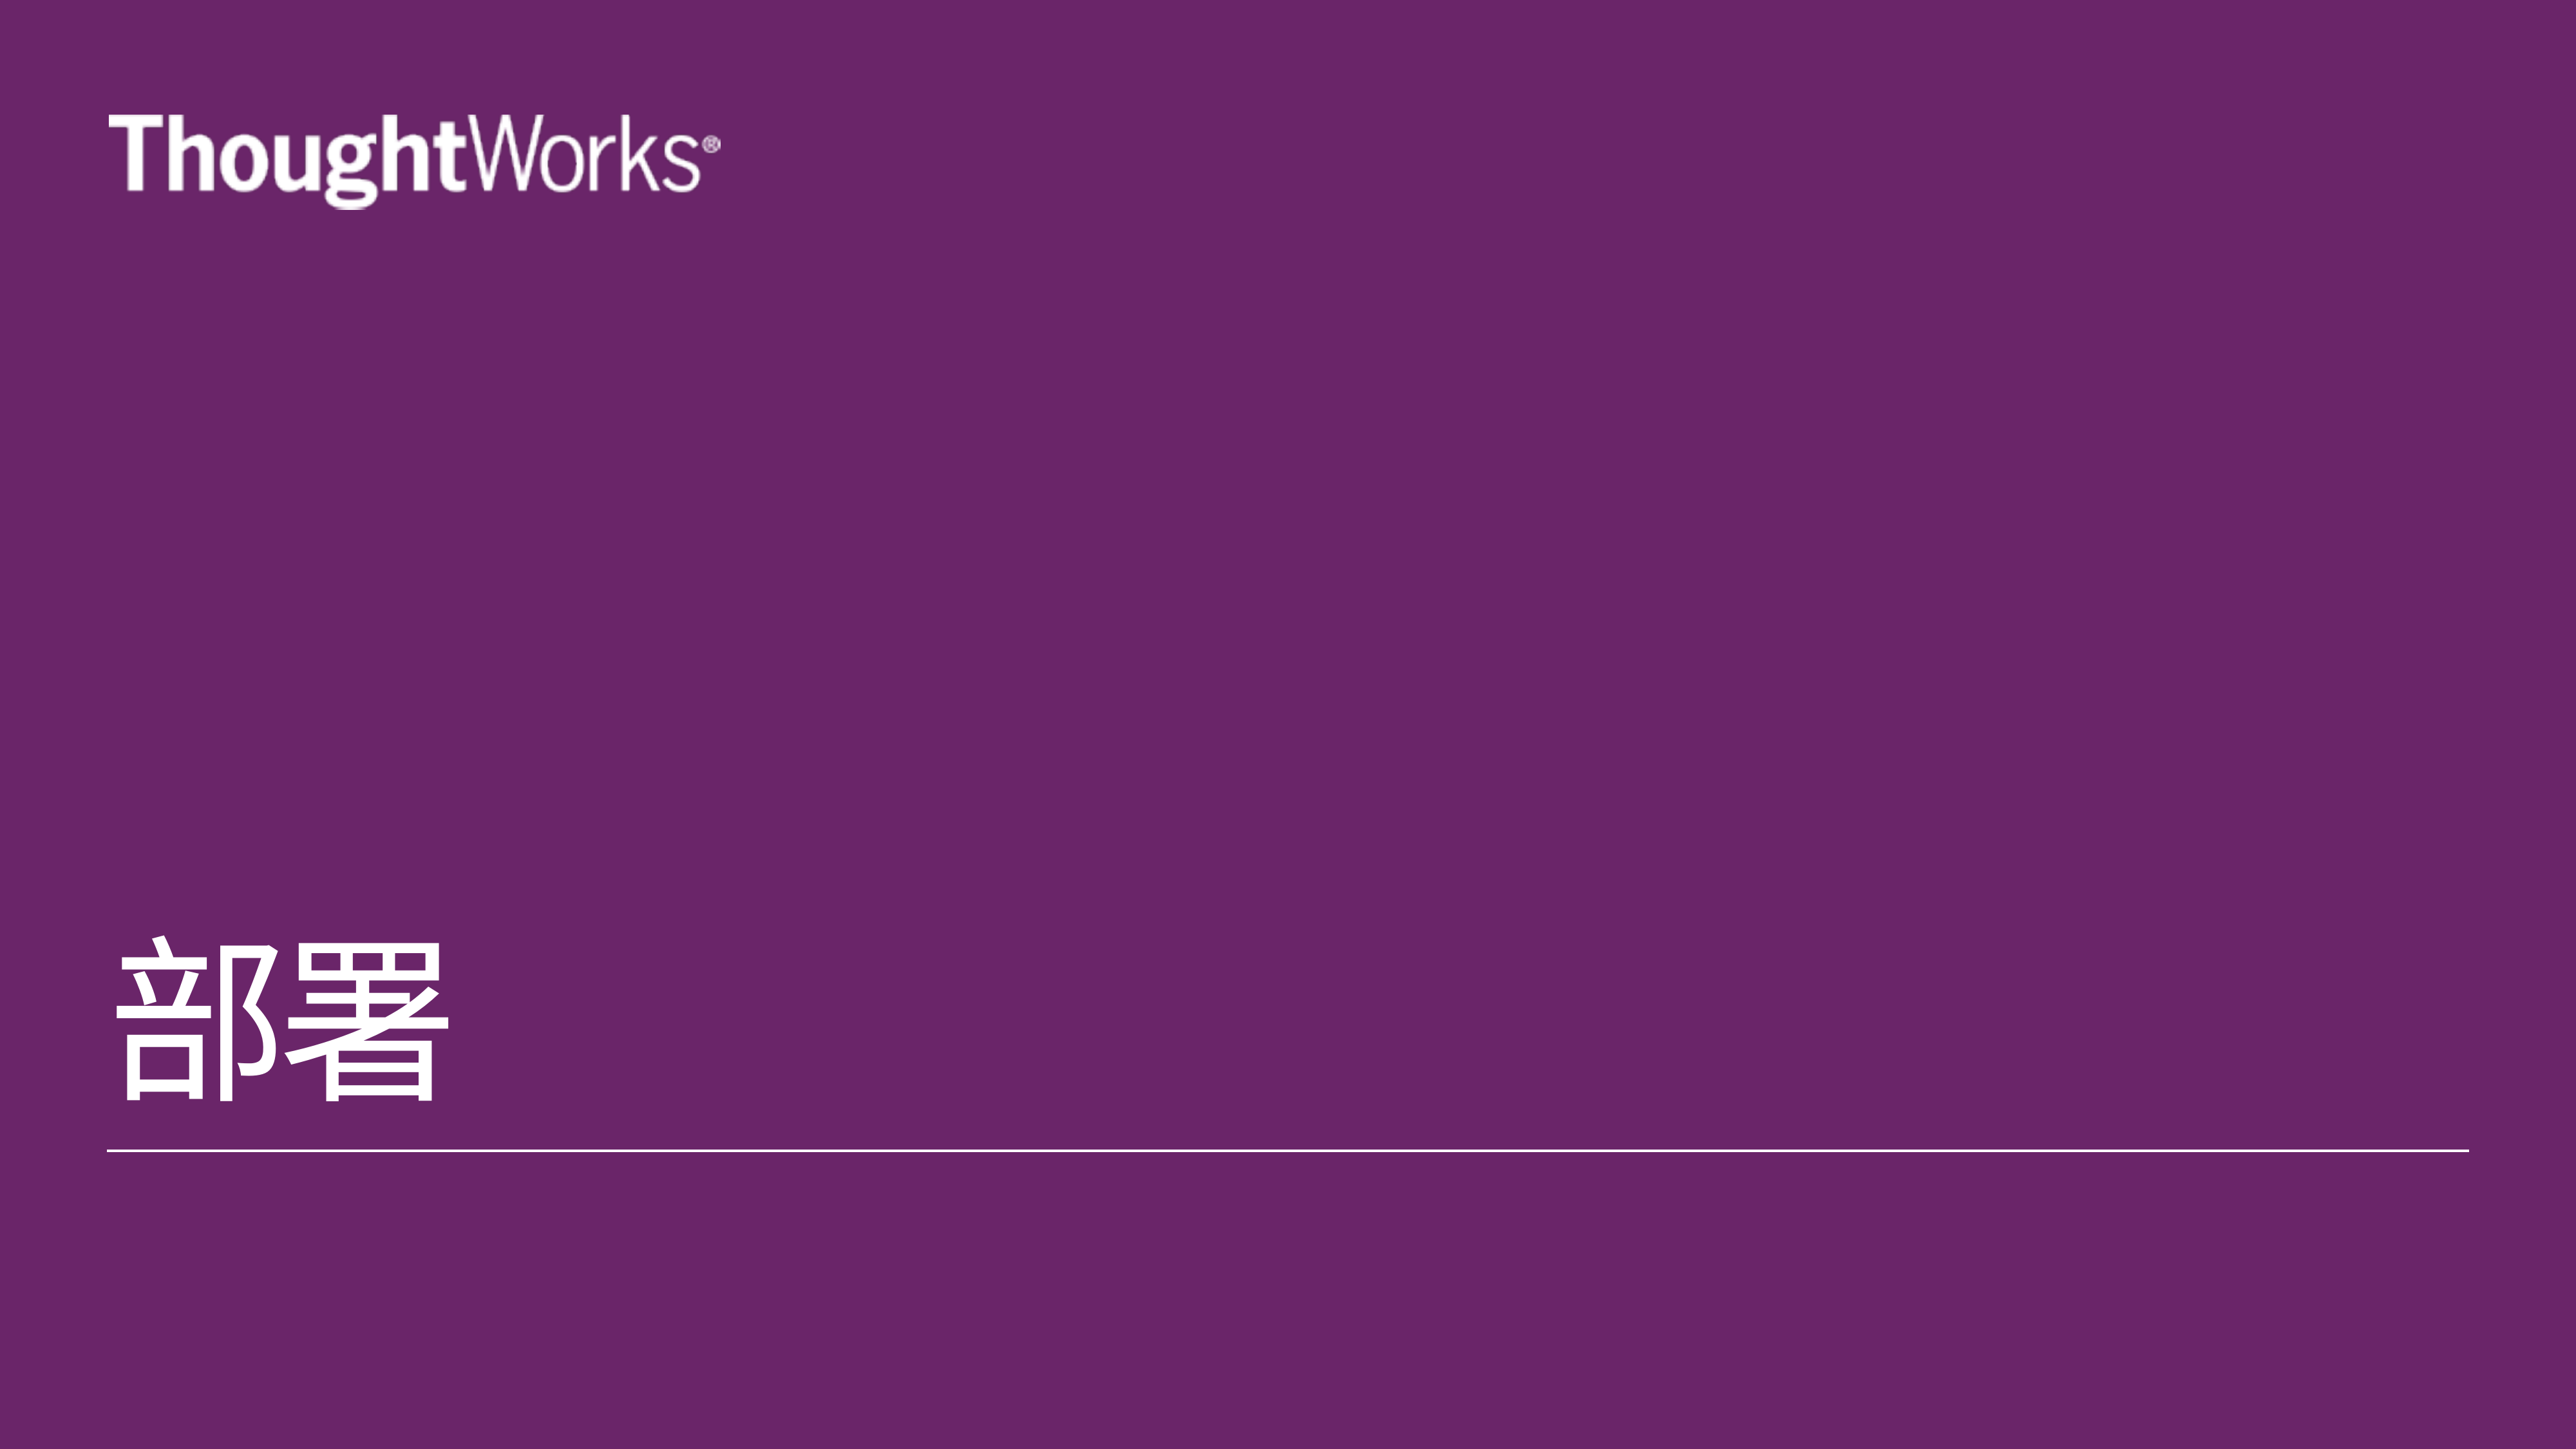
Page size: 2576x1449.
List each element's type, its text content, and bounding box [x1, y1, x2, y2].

title 部署 [108, 283, 2468, 1124]
picture [109, 115, 721, 210]
